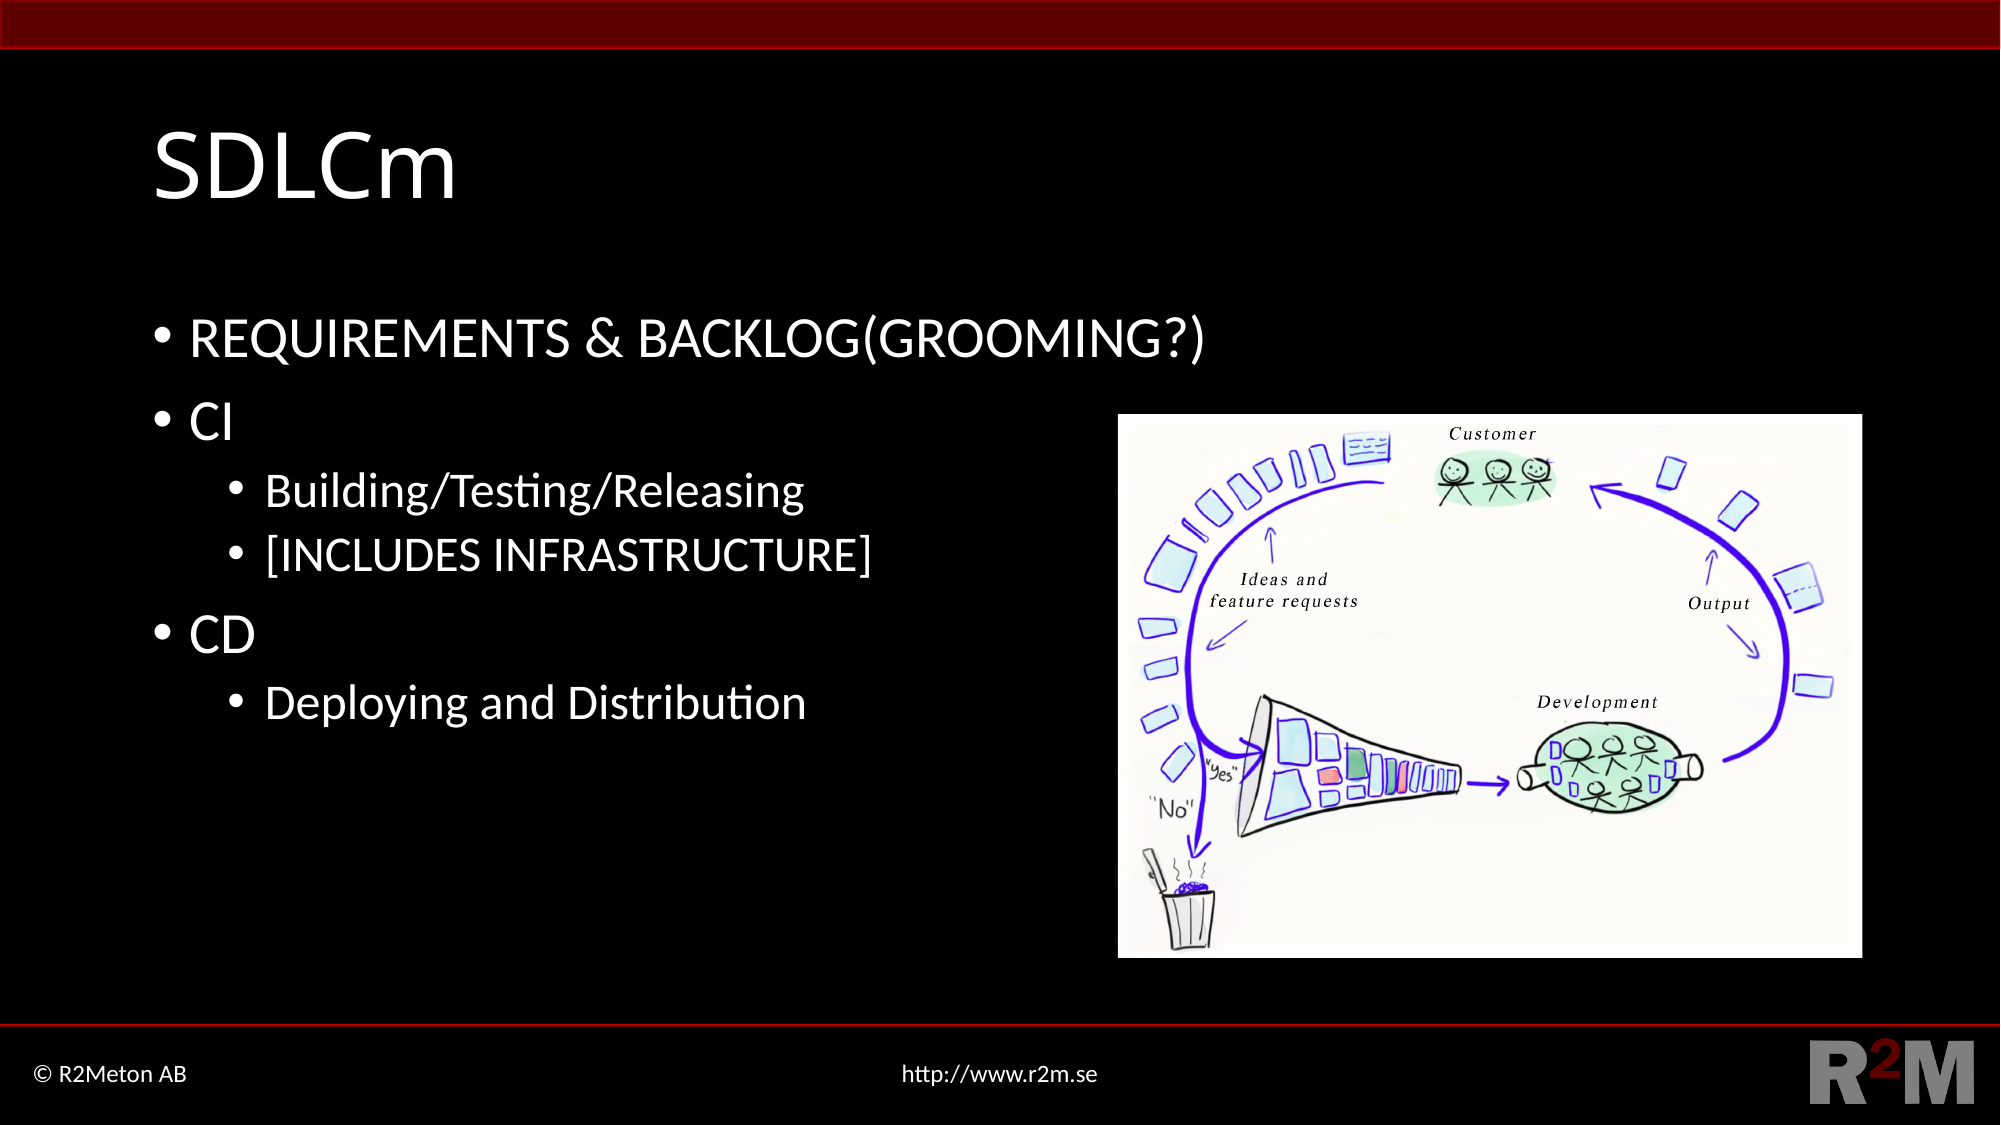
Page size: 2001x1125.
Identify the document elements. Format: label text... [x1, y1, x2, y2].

slide_number © R2Meton AB [17, 1042, 468, 1103]
footer http://www.r2m.se [662, 1042, 1338, 1103]
picture [1117, 414, 1863, 958]
title SDLCm [137, 59, 1863, 278]
list REQUIREMENTS & BACKLOG(GROOMING?) CI Building/Testing/Releasing [INCLUDES INFRASTRUCTURE] CD Deploying and Distribution [137, 299, 1263, 1014]
picture [1810, 1038, 1974, 1104]
